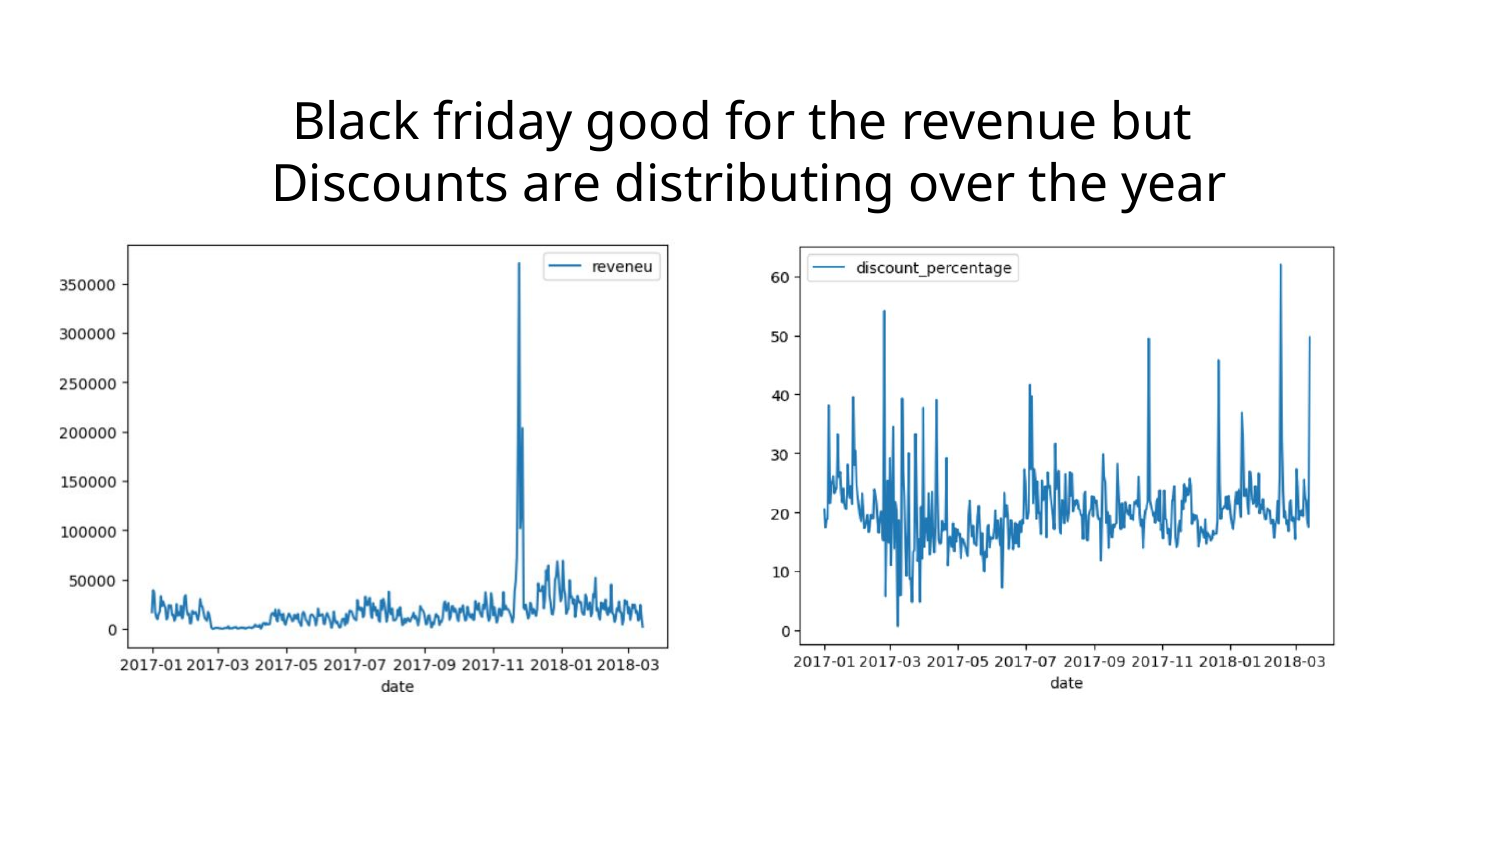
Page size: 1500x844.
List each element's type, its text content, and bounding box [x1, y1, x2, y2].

picture [760, 238, 1343, 701]
title Black friday good for the revenue but Discounts are distributing over the year [51, 72, 1449, 214]
picture [50, 238, 675, 701]
